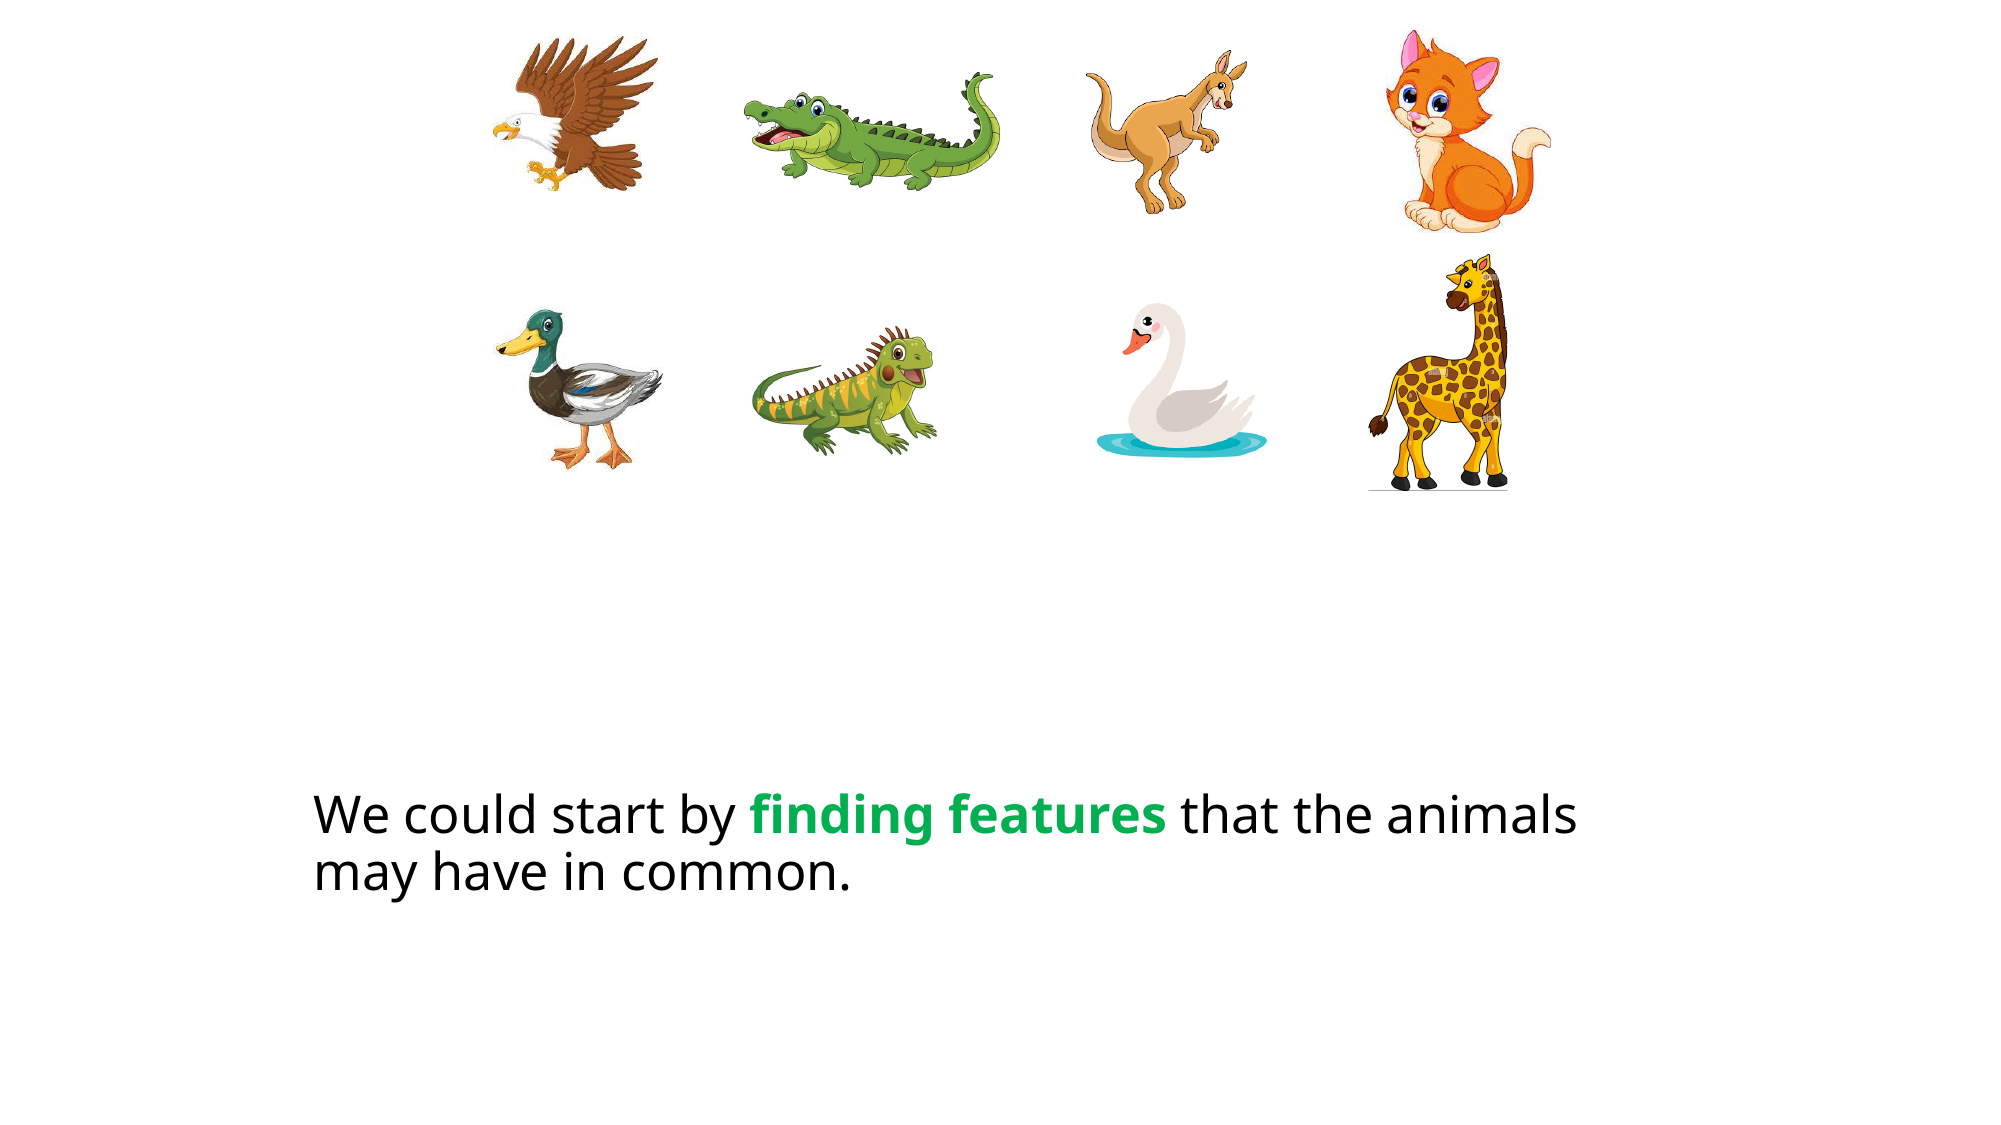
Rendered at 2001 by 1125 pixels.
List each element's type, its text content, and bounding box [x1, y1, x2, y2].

picture [1085, 49, 1248, 214]
picture [742, 308, 947, 473]
picture [1367, 253, 1508, 491]
picture [743, 71, 1001, 192]
picture [1385, 30, 1551, 233]
picture [1084, 284, 1273, 473]
text_box We could start by finding features that the animals may have in common. [298, 782, 1701, 909]
picture [493, 306, 665, 473]
picture [493, 36, 658, 192]
